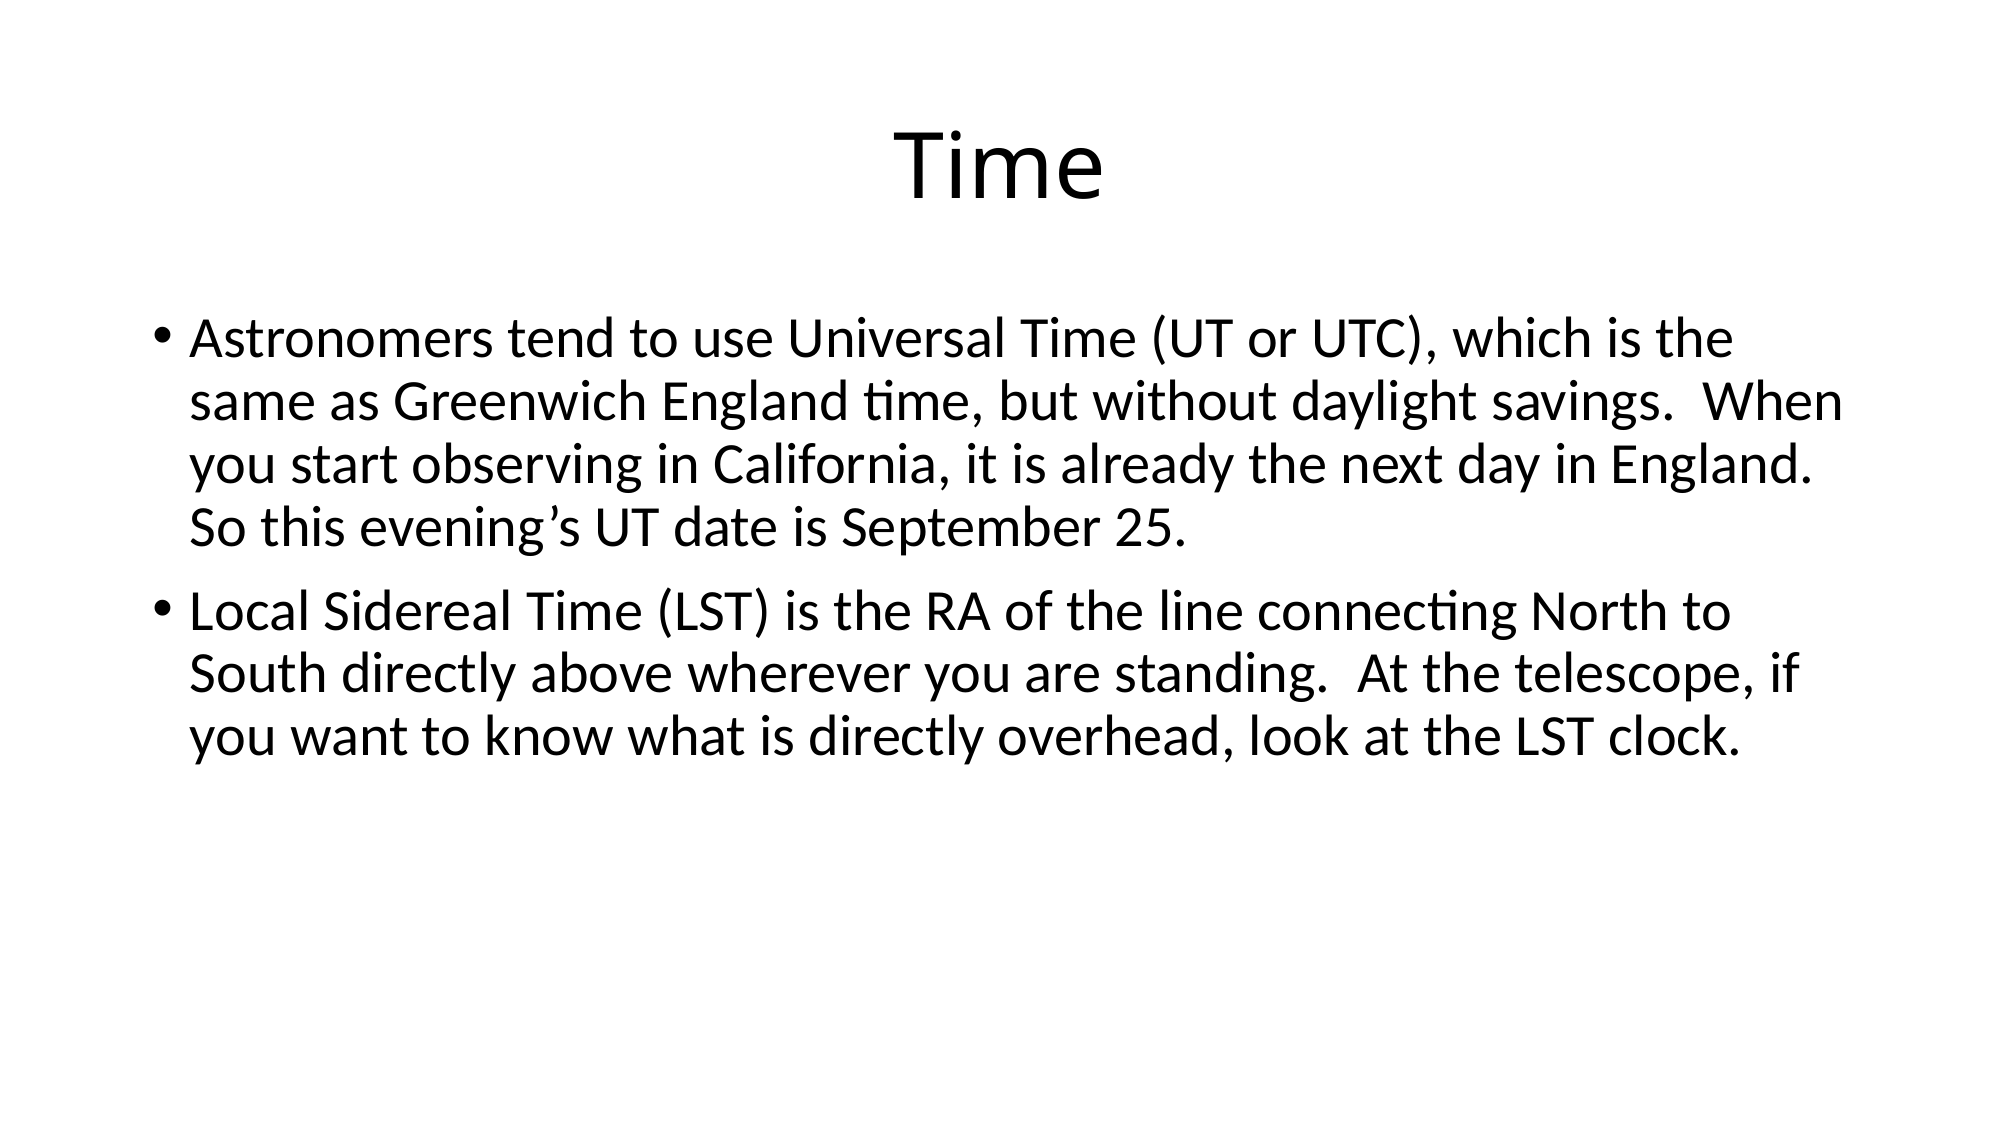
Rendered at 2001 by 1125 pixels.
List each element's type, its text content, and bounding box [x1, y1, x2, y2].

list Astronomers tend to use Universal Time (UT or UTC), which is the same as Greenwich England time, but without daylight savings. When you start observing in California, it is already the next day in England. So this evening’s UT date is September 25. Local Sidereal Time (LST) is the RA of the line connecting North to South directly above wherever you are standing. At the telescope, if you want to know what is directly overhead, look at the LST clock. [137, 299, 1863, 1014]
title Time [137, 59, 1863, 278]
